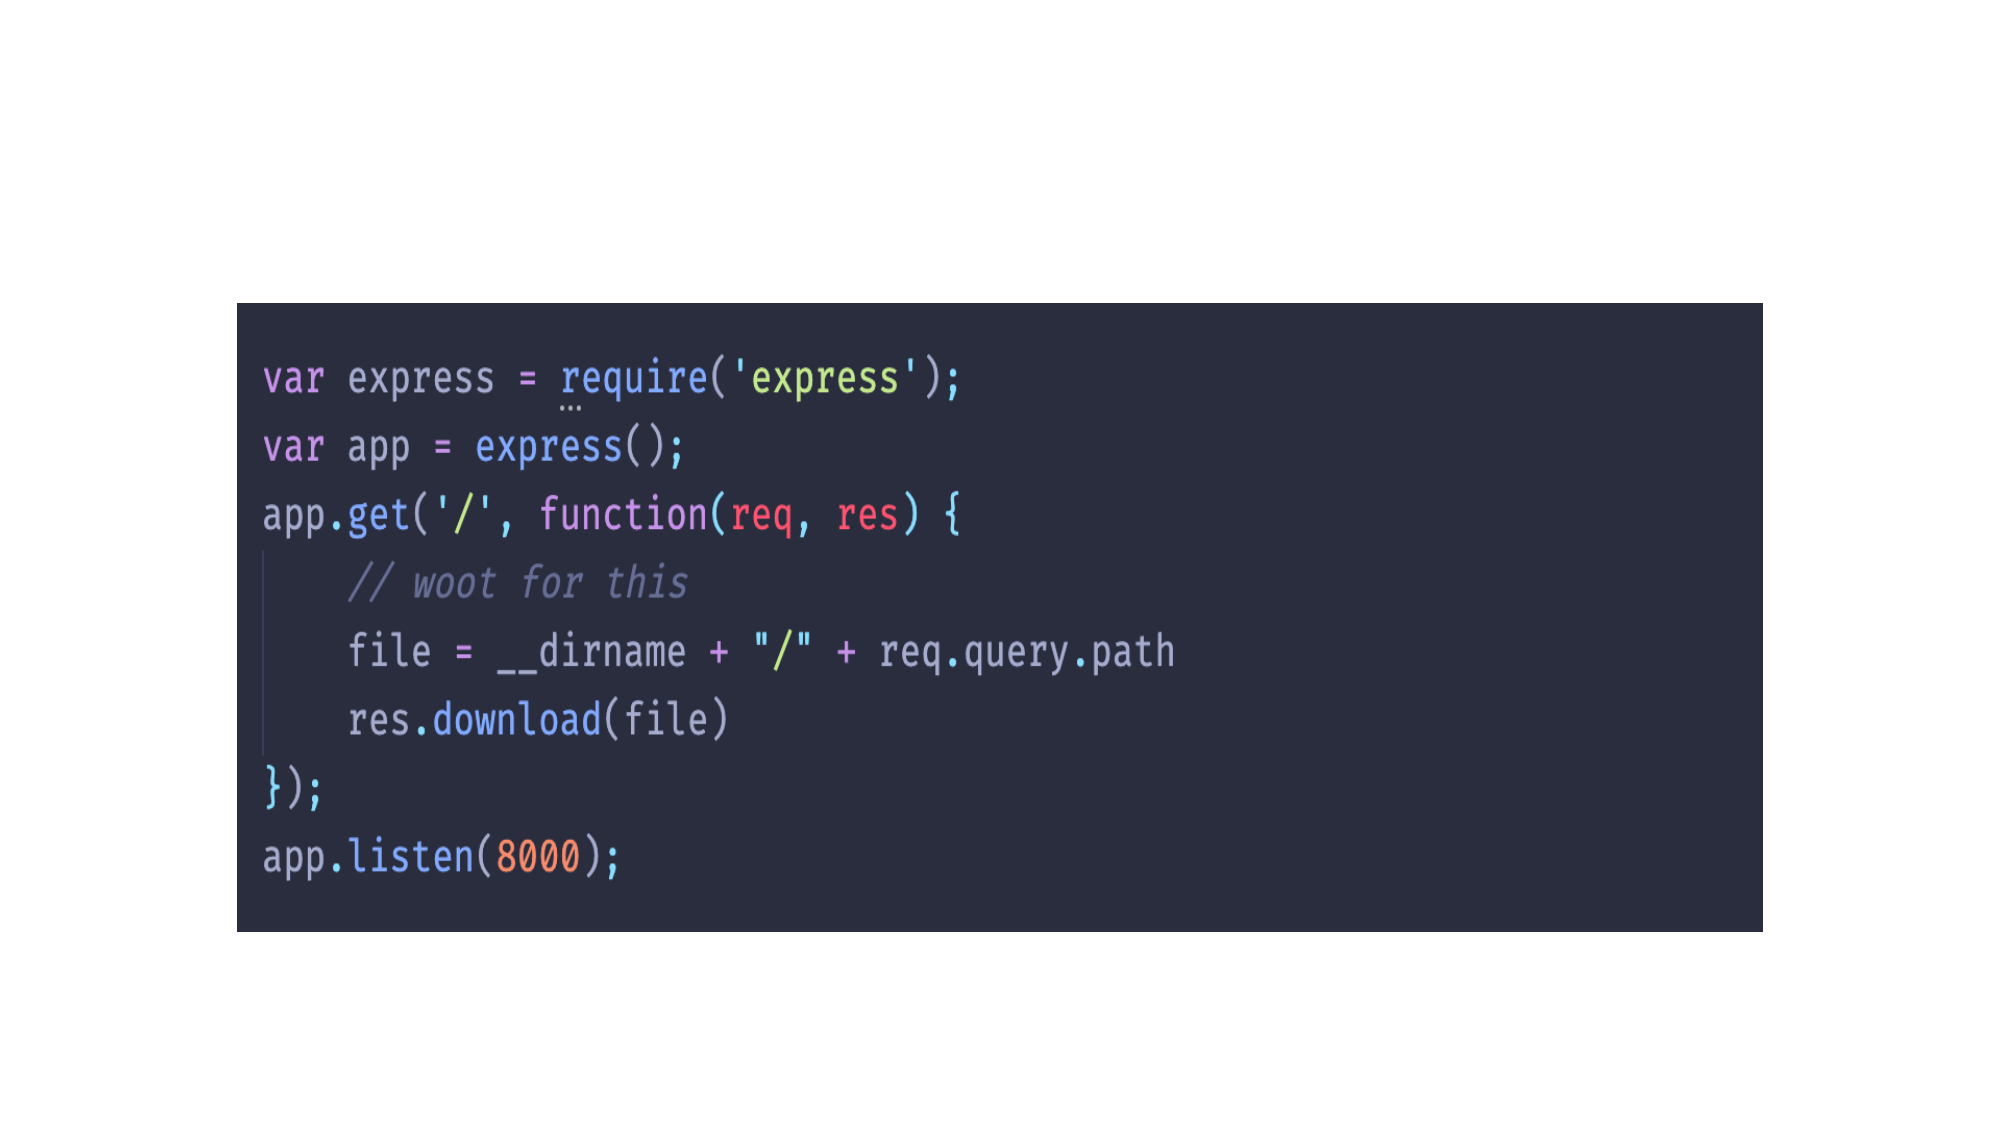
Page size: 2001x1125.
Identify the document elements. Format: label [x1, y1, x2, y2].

list [237, 303, 1763, 932]
